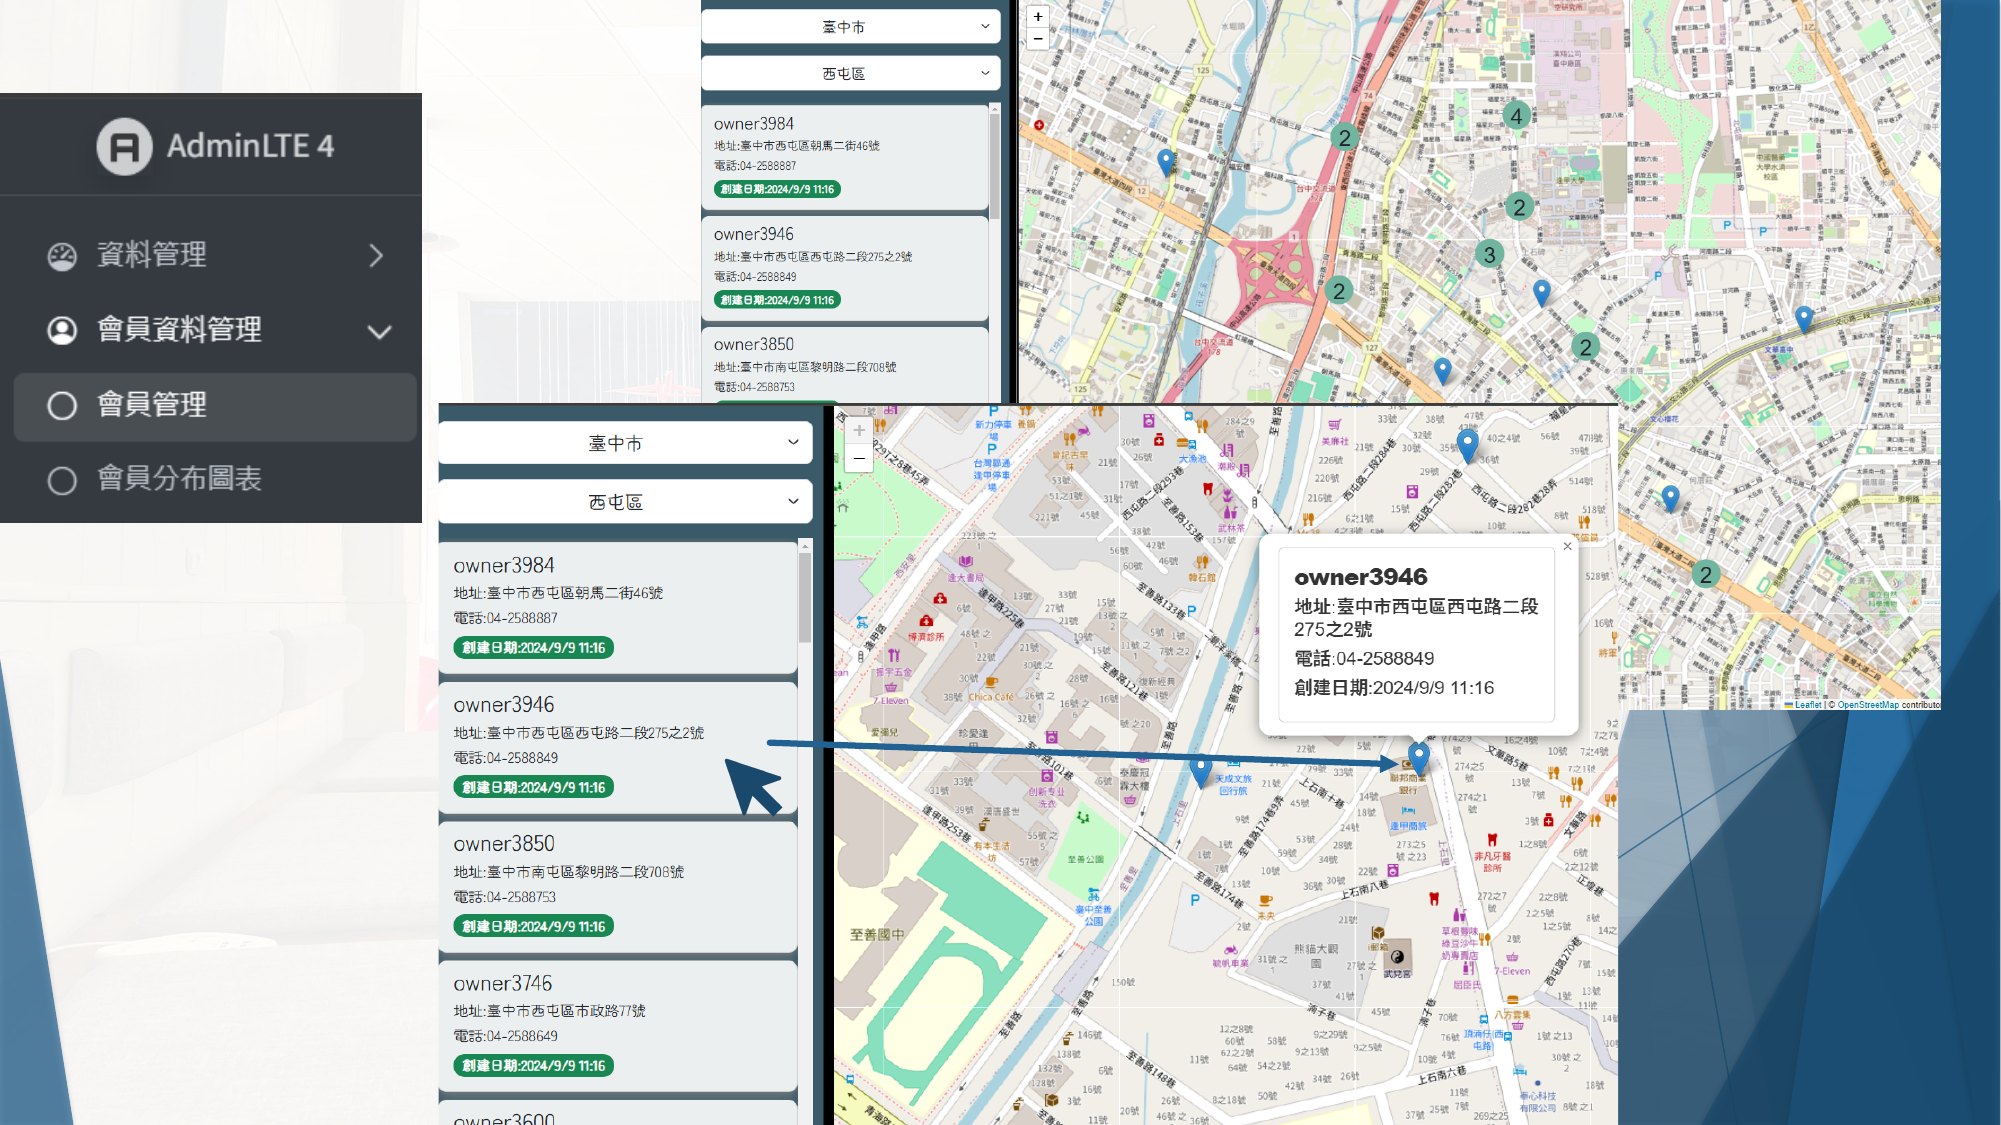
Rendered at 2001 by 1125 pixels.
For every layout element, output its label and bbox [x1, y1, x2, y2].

picture [438, 0, 1942, 1125]
picture [0, 93, 423, 523]
text_box [807, 742, 1400, 765]
